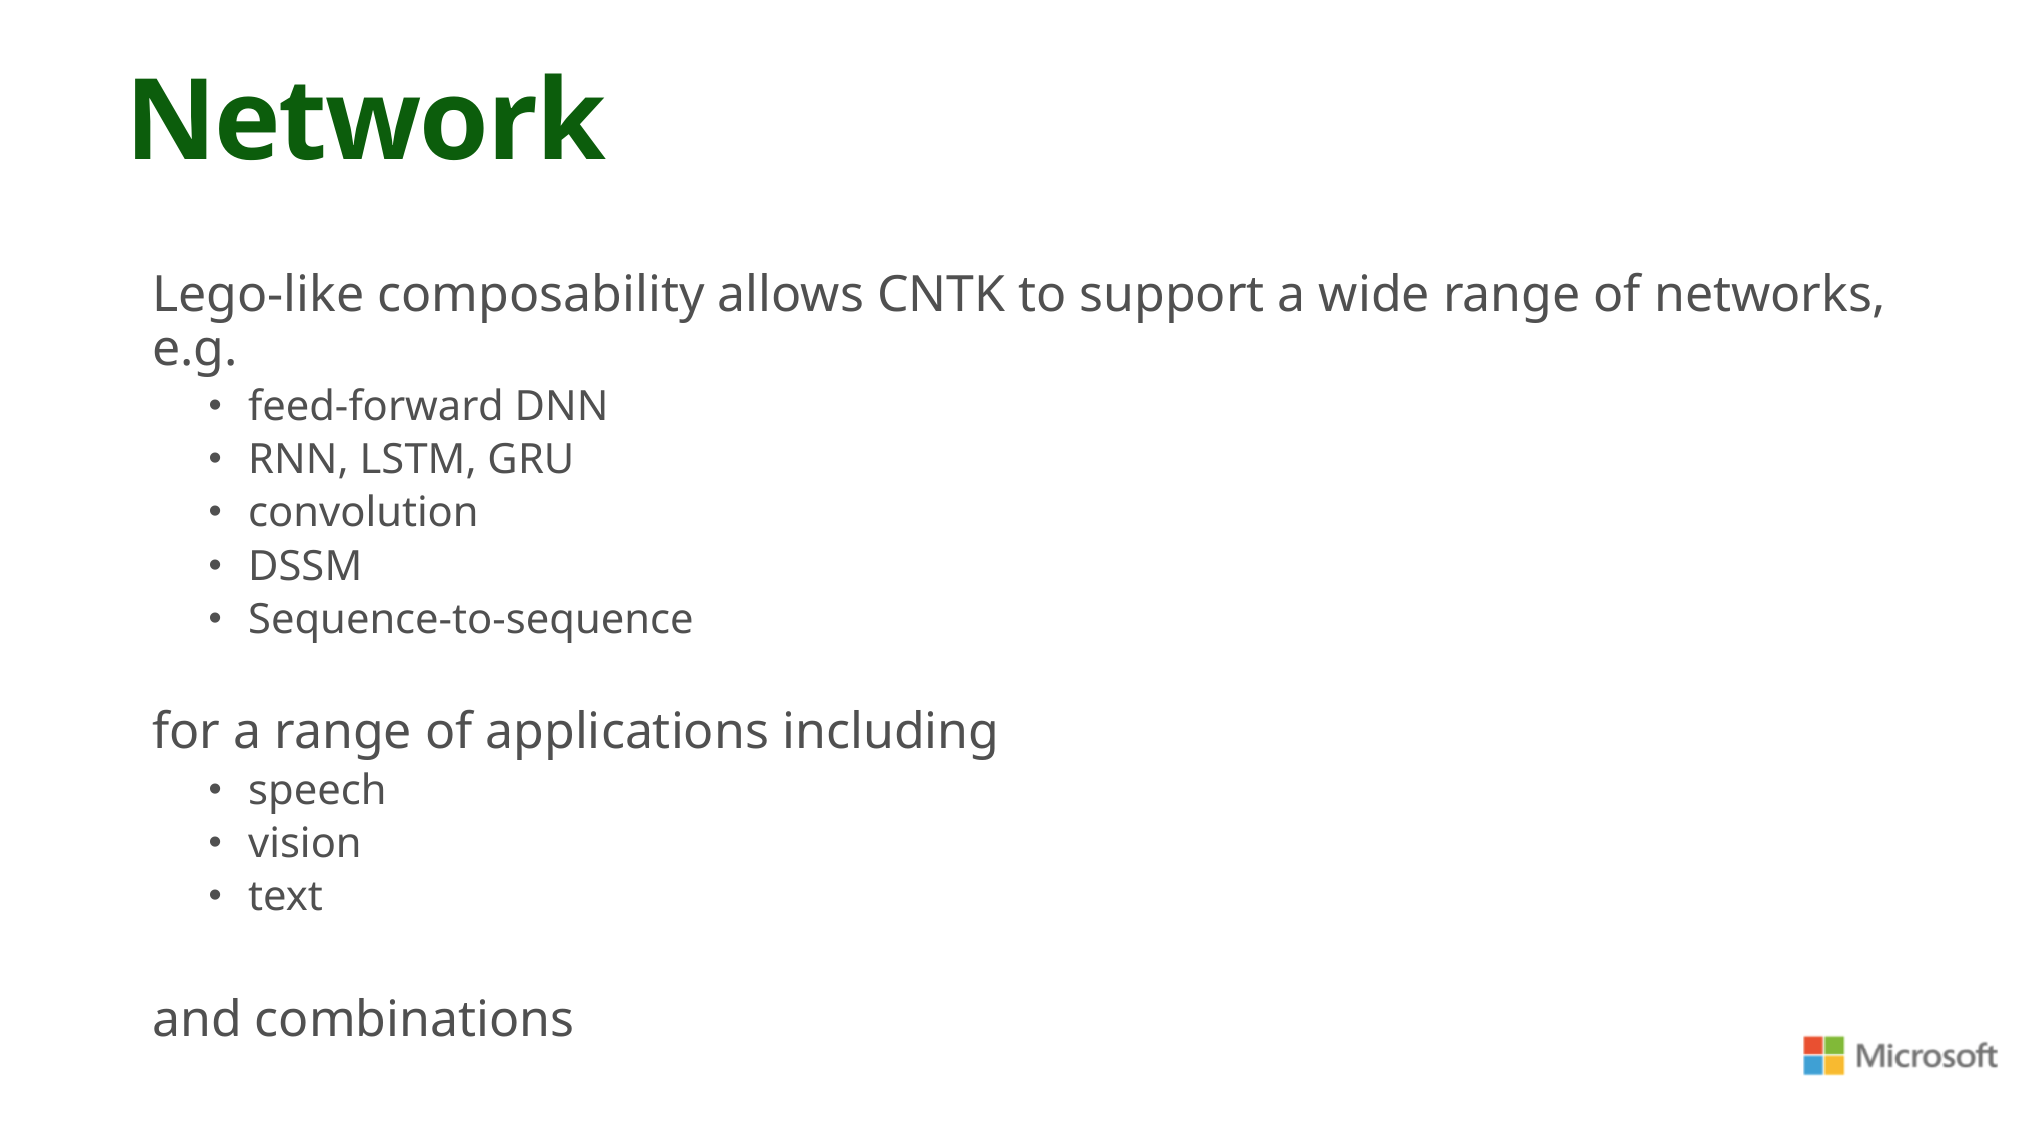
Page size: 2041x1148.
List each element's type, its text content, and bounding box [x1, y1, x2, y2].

picture [1778, 1009, 2014, 1090]
text_box [63, 25, 2014, 176]
text_box Network [110, 54, 2041, 206]
text_box Lego-like composability allows CNTK to support a wide range of networks, e.g. feed-forward DNN RNN, LSTM, GRU convolution DSSM Sequence-to-sequence for a range of applications including speech vision text and combinations [137, 260, 1959, 878]
